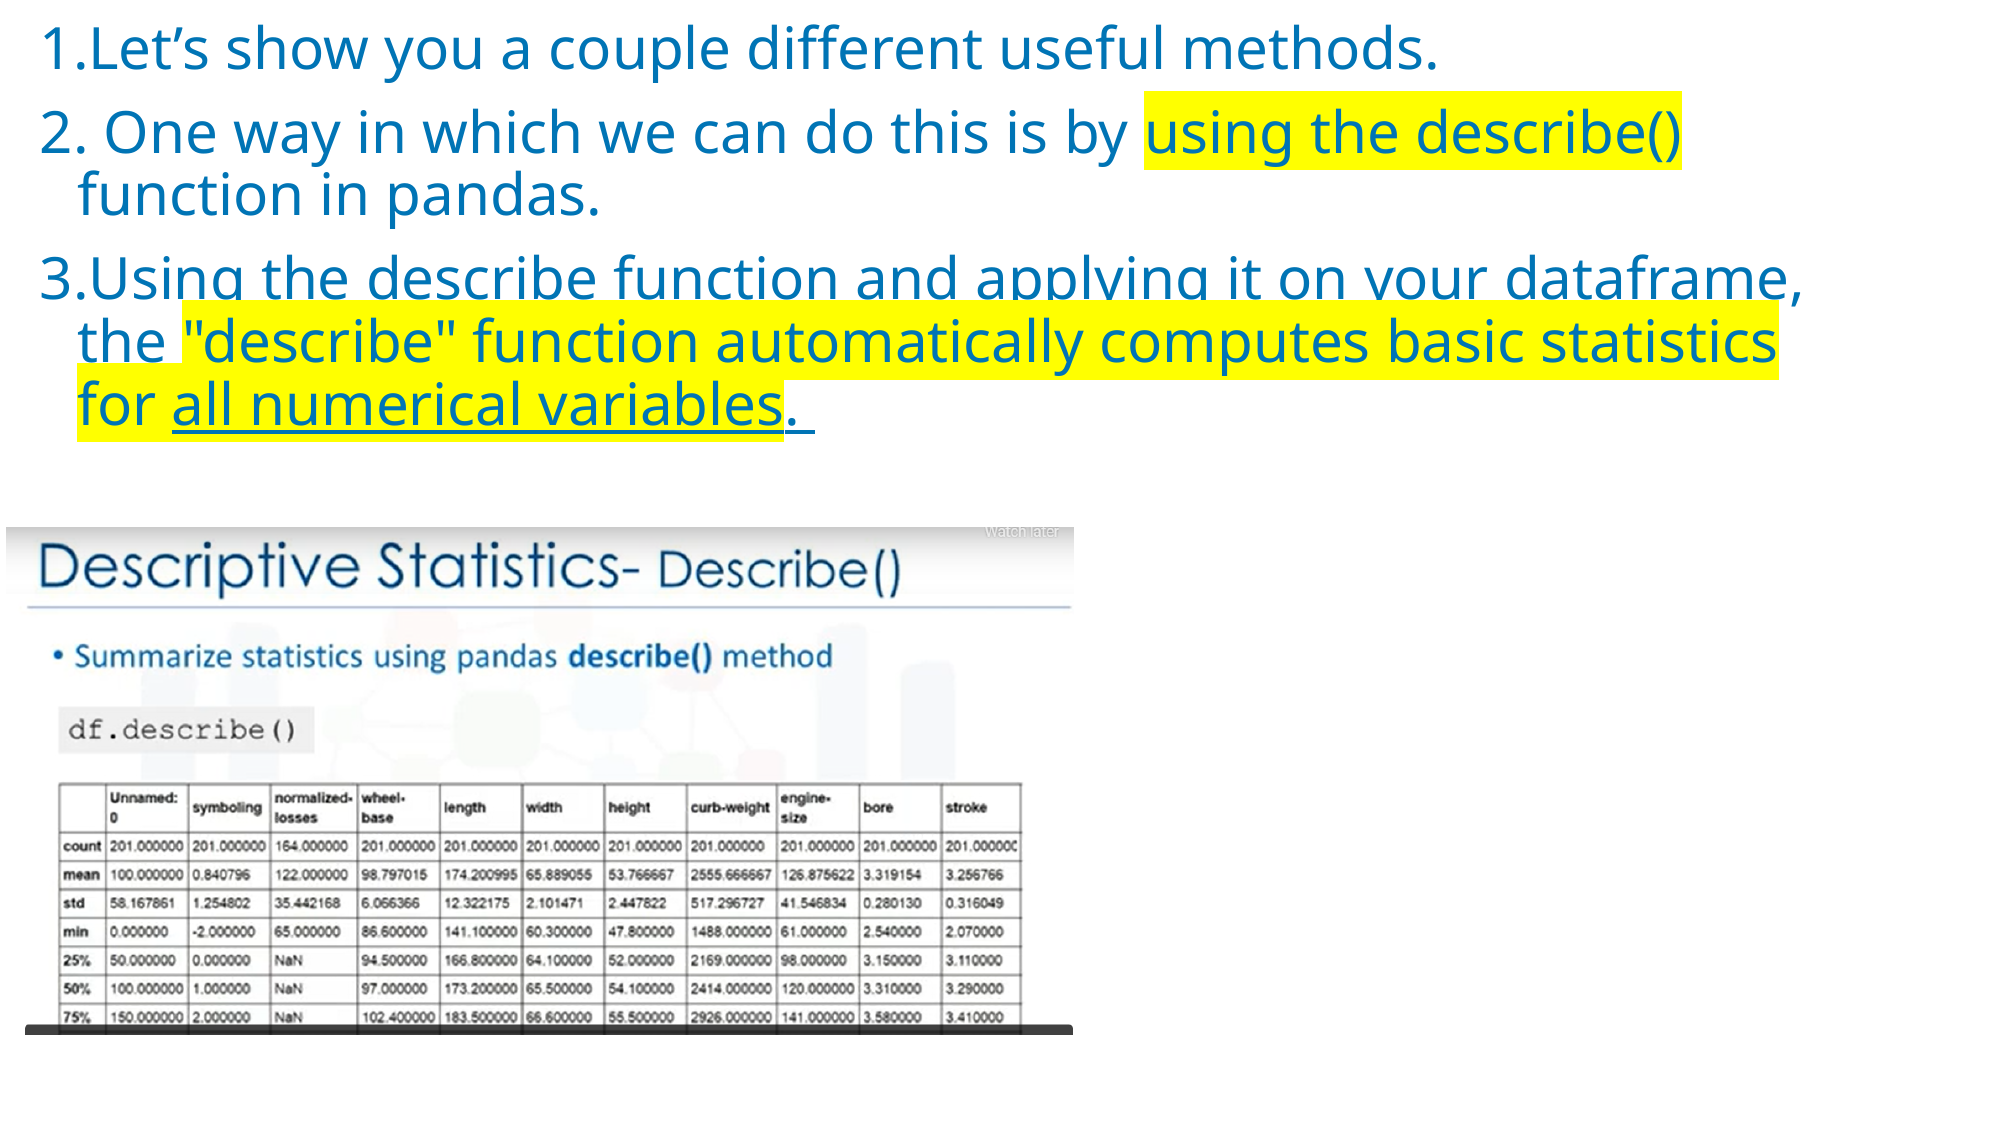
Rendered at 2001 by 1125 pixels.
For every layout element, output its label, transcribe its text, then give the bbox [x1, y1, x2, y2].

picture [5, 527, 1074, 1035]
list Let’s show you a couple different useful methods. One way in which we can do this is by using the describe() function in pandas. Using the describe function and applying it on your dataframe, the "describe" function automatically computes basic statistics for all numerical variables. [24, 11, 1863, 1014]
